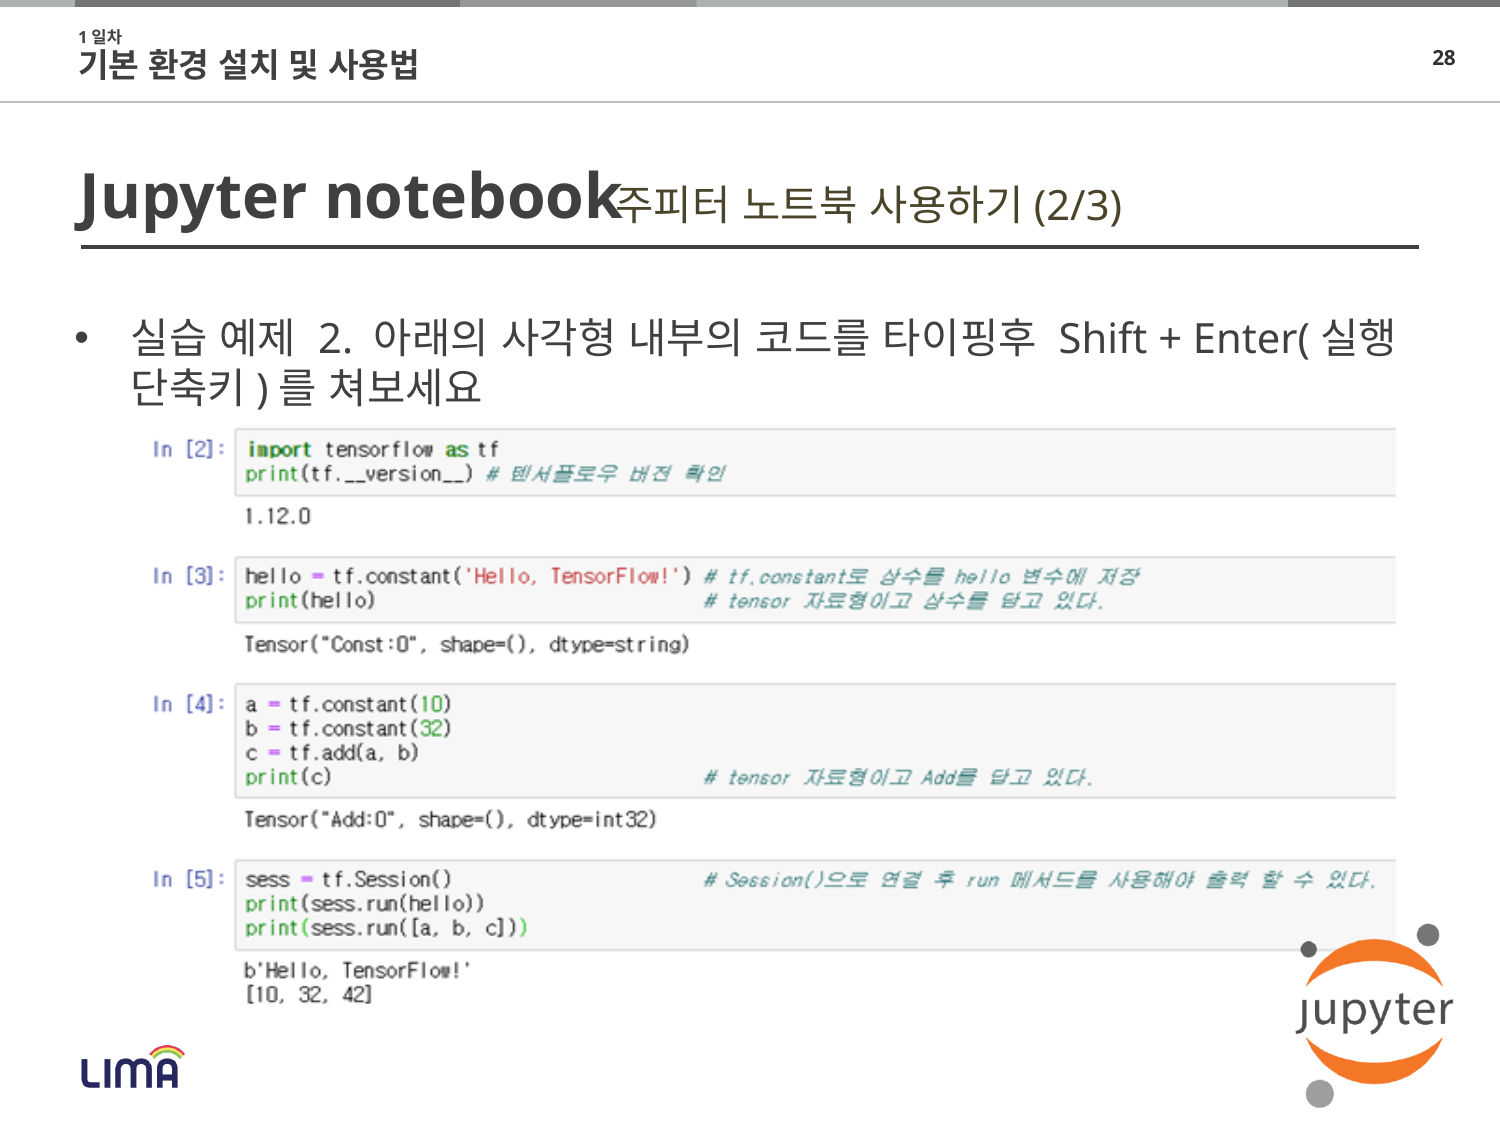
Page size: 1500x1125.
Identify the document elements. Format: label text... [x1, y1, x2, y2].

picture [138, 422, 1473, 1114]
title Jupyter notebook [65, 148, 1416, 257]
text_box 1일차 기본 환경 설치 및 사용법 [61, 21, 644, 93]
list 실습 예제 2. 아래의 사각형 내부의 코드를 타이핑후 Shift + Enter(실행 단축키)를 쳐보세요 [59, 304, 1431, 879]
text_box 주피터 노트북 사용하기(2/3) [600, 171, 1138, 237]
picture [0, 0, 1500, 23]
picture [81, 1045, 185, 1088]
